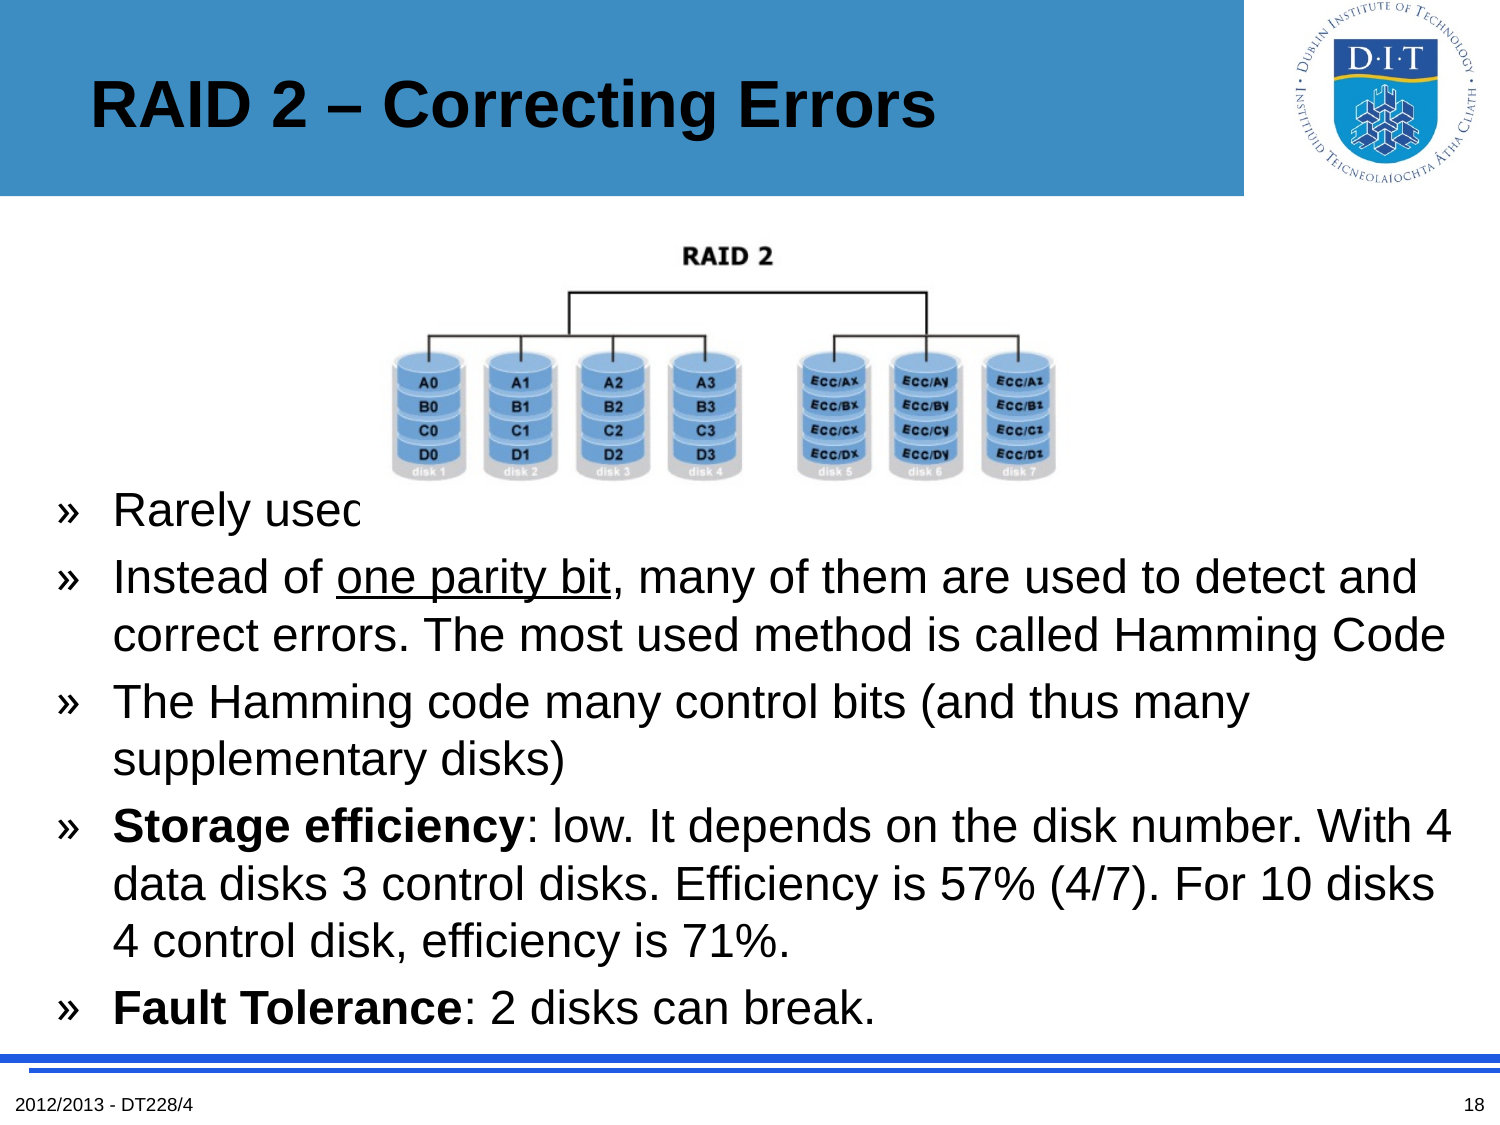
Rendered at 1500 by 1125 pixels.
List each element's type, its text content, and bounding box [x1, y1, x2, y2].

list Rarely used Instead of one parity bit, many of them are used to detect and correct errors. The most used method is called Hamming Code The Hamming code many control bits (and thus many supplementary disks) Storage efficiency: low. It depends on the disk number. With 4 data disks 3 control disks. Efficiency is 57% (4/7). For 10 disks 4 control disk, efficiency is 71%. Fault Tolerance: 2 disks can break. [41, 470, 1471, 977]
picture [359, 207, 1093, 531]
picture [1293, 0, 1478, 185]
slide_number 2012/2013 - DT228/4 [0, 1084, 351, 1125]
title RAID 2 – Correcting Errors [74, 18, 1105, 182]
slide_number 18 [1149, 1084, 1500, 1125]
